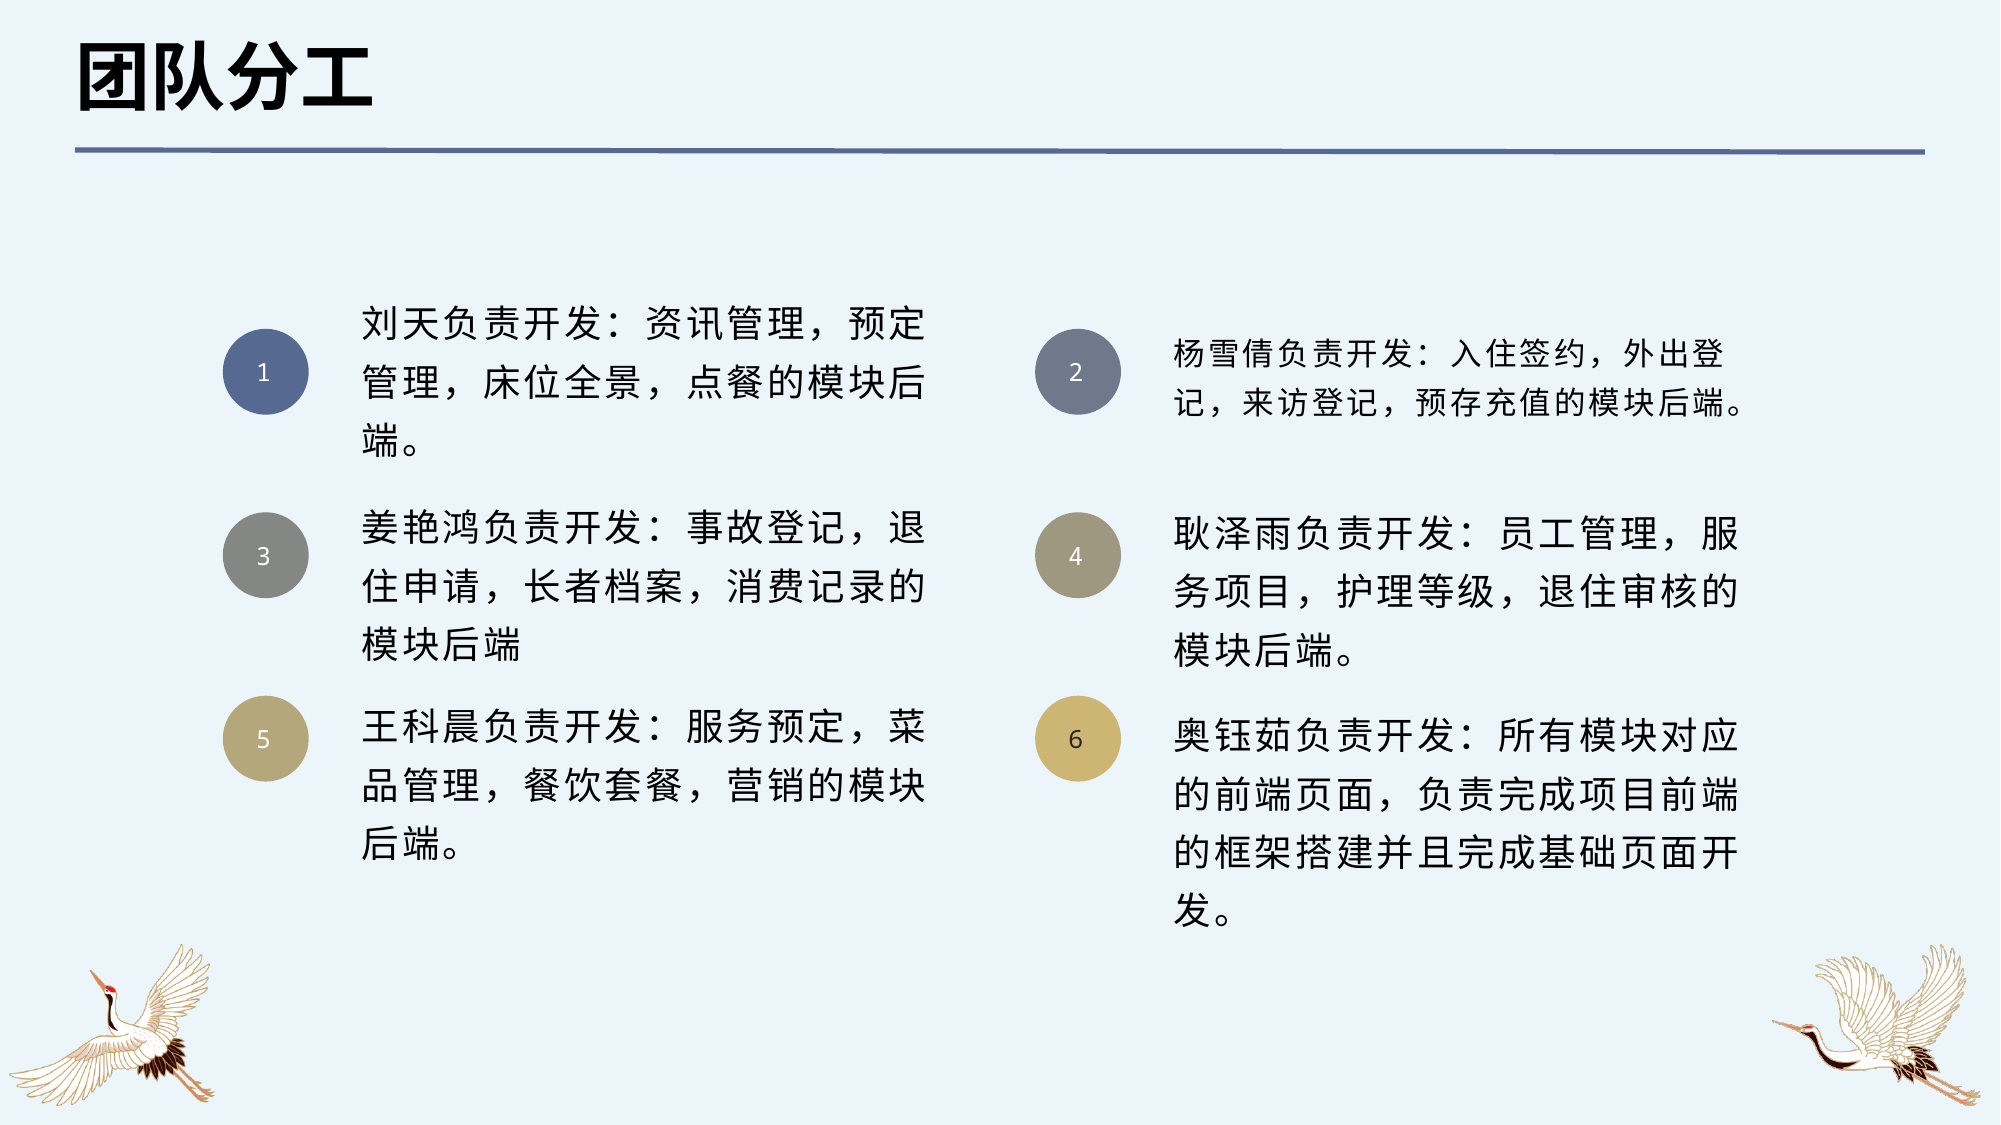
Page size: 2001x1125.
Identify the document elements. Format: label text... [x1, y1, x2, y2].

text_box 团队分工 [75, 24, 1925, 125]
text_box [1052, 591, 1104, 600]
text_box 杨雪倩负责开发：入住签约，外出登记，来访登记，预存充值的模块后端。 [1159, 315, 1778, 435]
text_box [305, 352, 310, 392]
text_box [241, 775, 291, 783]
text_box 3 [222, 519, 305, 591]
picture [9, 944, 215, 1106]
text_box [1117, 534, 1123, 576]
text_box 奥钰茹负责开发：所有模块对应的前端页面，负责完成项目前端的框架搭建并且完成基础页面开发。 [1159, 682, 1778, 949]
text_box 2 [1035, 336, 1117, 408]
text_box [240, 694, 292, 703]
text_box 姜艳鸿负责开发：事故登记，退住申请，长者档案，消费记录的模块后端 [346, 499, 965, 682]
text_box [240, 408, 291, 416]
text_box 5 [222, 703, 305, 775]
text_box [305, 535, 310, 575]
text_box 耿泽雨负责开发：员工管理，服务项目，护理等级，退住审核的模块后端。 [1159, 499, 1778, 682]
text_box [1117, 351, 1123, 393]
picture [1772, 944, 1981, 1106]
text_box [240, 511, 291, 519]
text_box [74, 149, 1925, 153]
text_box [1052, 694, 1104, 703]
text_box [240, 591, 292, 600]
text_box [1117, 718, 1123, 759]
text_box 6 [1035, 703, 1117, 775]
text_box 1 [222, 336, 305, 408]
text_box 4 [1035, 519, 1117, 591]
text_box [1052, 327, 1104, 336]
text_box [305, 718, 310, 759]
text_box 王科晨负责开发：服务预定，菜品管理，餐饮套餐，营销的模块后端。 [346, 682, 965, 926]
text_box [1053, 408, 1103, 416]
text_box [1053, 775, 1103, 783]
text_box [240, 327, 292, 336]
text_box 刘天负责开发：资讯管理，预定管理，床位全景，点餐的模块后端。 [346, 373, 965, 435]
text_box [1053, 511, 1103, 519]
